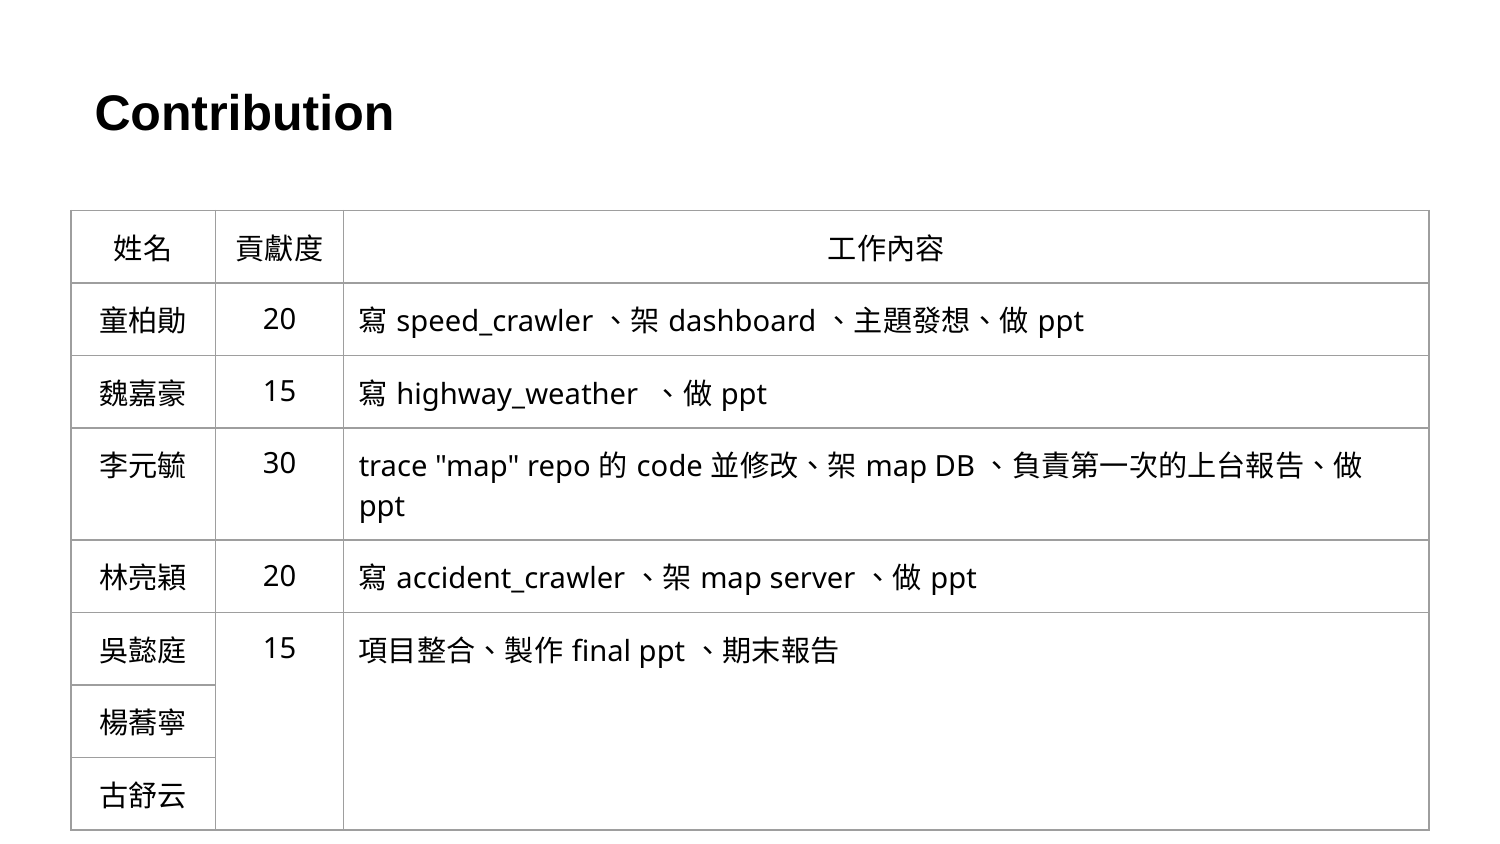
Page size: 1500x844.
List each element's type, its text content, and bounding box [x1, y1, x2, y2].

table_cell 寫speed_crawler、架dashboard、主題發想、做ppt [344, 284, 1428, 355]
table_cell 古舒云 [72, 758, 215, 829]
table_cell 15 [216, 613, 343, 829]
table_header 工作內容 [344, 211, 1428, 282]
table_cell 項目整合、製作final ppt、期末報告 [344, 613, 1428, 829]
title Contribution [83, 75, 1141, 210]
table_cell trace "map" repo的code並修改、架map DB、負責第一次的上台報告、做ppt [344, 429, 1428, 539]
table_header 貢獻度 [216, 211, 343, 282]
table_cell 20 [216, 284, 343, 355]
table_cell 李元毓 [72, 429, 215, 539]
table_cell 楊蕎寧 [72, 686, 215, 757]
table_header 姓名 [72, 211, 215, 282]
table_cell 林亮穎 [72, 541, 215, 612]
table_cell 30 [216, 429, 343, 539]
table_cell 15 [216, 356, 343, 427]
table_cell 魏嘉豪 [72, 356, 215, 427]
table_cell 20 [216, 541, 343, 612]
table_cell 寫accident_crawler、架map server、做ppt [344, 541, 1428, 612]
table_cell 寫highway_weather 、做ppt [344, 356, 1428, 427]
table_cell 童柏勛 [72, 284, 215, 355]
table_cell 吳懿庭 [72, 613, 215, 684]
